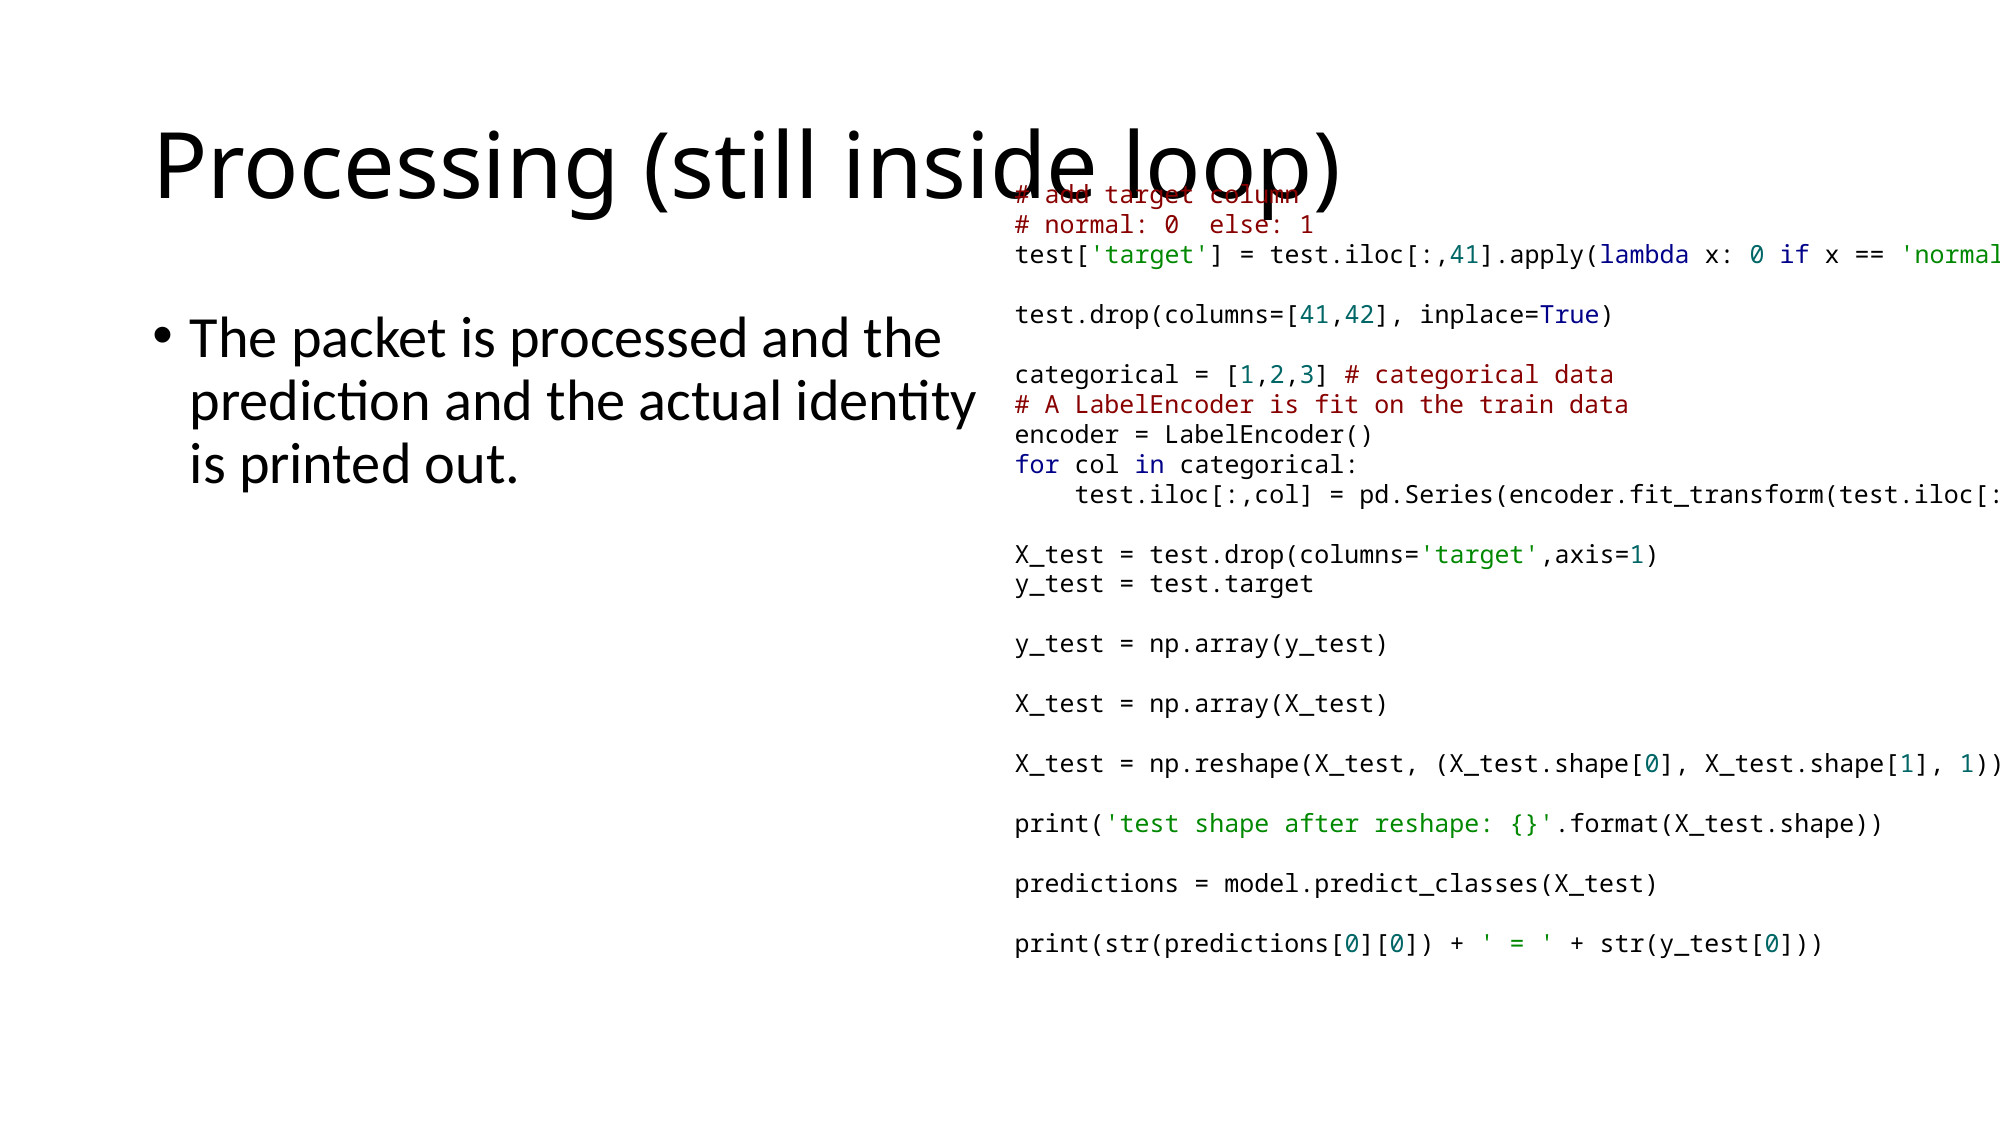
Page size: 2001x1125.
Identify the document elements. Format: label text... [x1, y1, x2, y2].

text_box # add target column # normal: 0 else: 1 test['target'] = test.iloc[:,41].apply(lambda x: 0 if x == 'normal' else 1) test.drop(columns=[41,42], inplace=True) categorical = [1,2,3] # categorical data # A LabelEncoder is fit on the train data encoder = LabelEncoder() for col in categorical: test.iloc[:,col] = pd.Series(encoder.fit_transform(test.iloc[:,col])) X_test = test.drop(columns='target',axis=1) y_test = test.target y_test = np.array(y_test) X_test = np.array(X_test) X_test = np.reshape(X_test, (X_test.shape[0], X_test.shape[1], 1)) print('test shape after reshape: {}'.format(X_test.shape)) predictions = model.predict_classes(X_test) print(str(predictions[0][0]) + ' = ' + str(y_test[0])) [999, 171, 2000, 965]
list The packet is processed and the prediction and the actual identity is printed out. [137, 299, 1000, 1014]
title Processing (still inside loop) [137, 59, 1863, 278]
